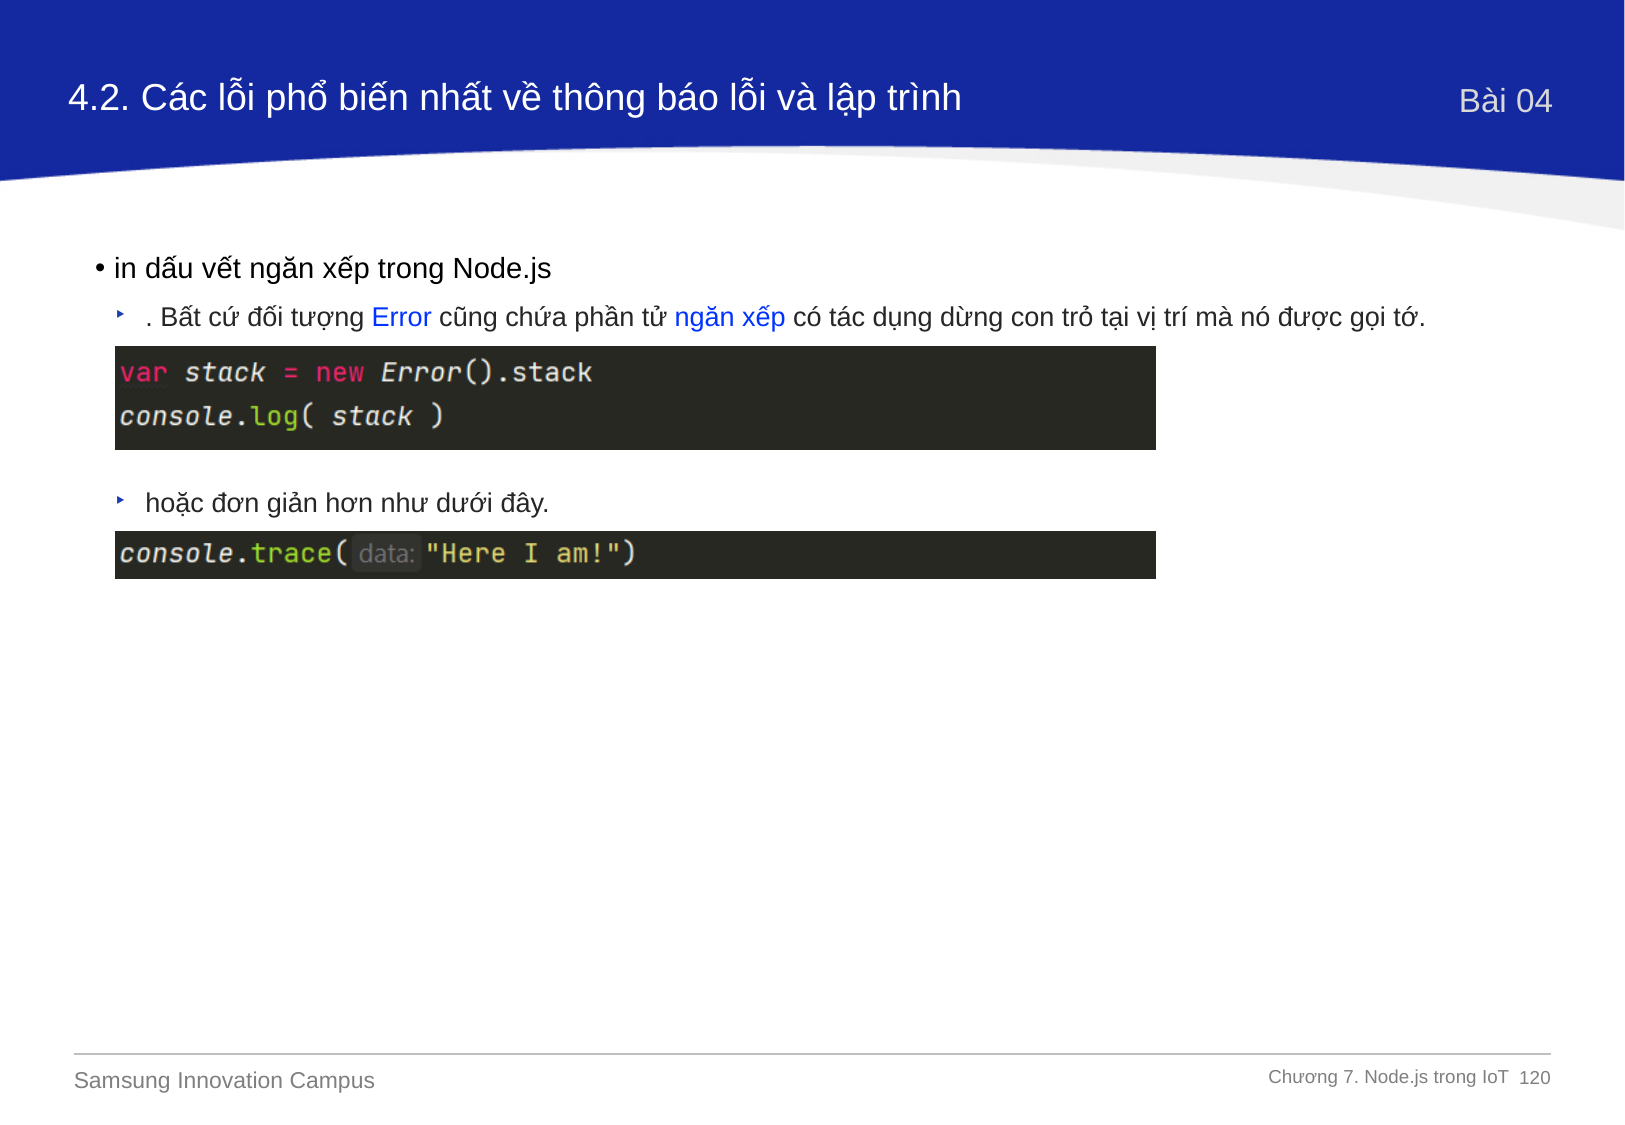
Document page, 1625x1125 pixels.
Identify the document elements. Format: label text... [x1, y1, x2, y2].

text_box . Bất cứ đối tượng Error cũng chứa phần tử ngăn xếp có tác dụng dừng con trỏ tại vị trí mà nó được gọi tớ. [115, 287, 1510, 344]
text_box 4.2. Các lỗi phổ biến nhất về thông báo lỗi và lập trình [68, 72, 1397, 118]
text_box in dấu vết ngăn xếp trong Node.js [95, 249, 1509, 285]
text_box hoặc đơn giản hơn như dưới đây. [115, 473, 1510, 530]
picture [0, 0, 1625, 1125]
text_box Bài 04 [1422, 78, 1554, 119]
